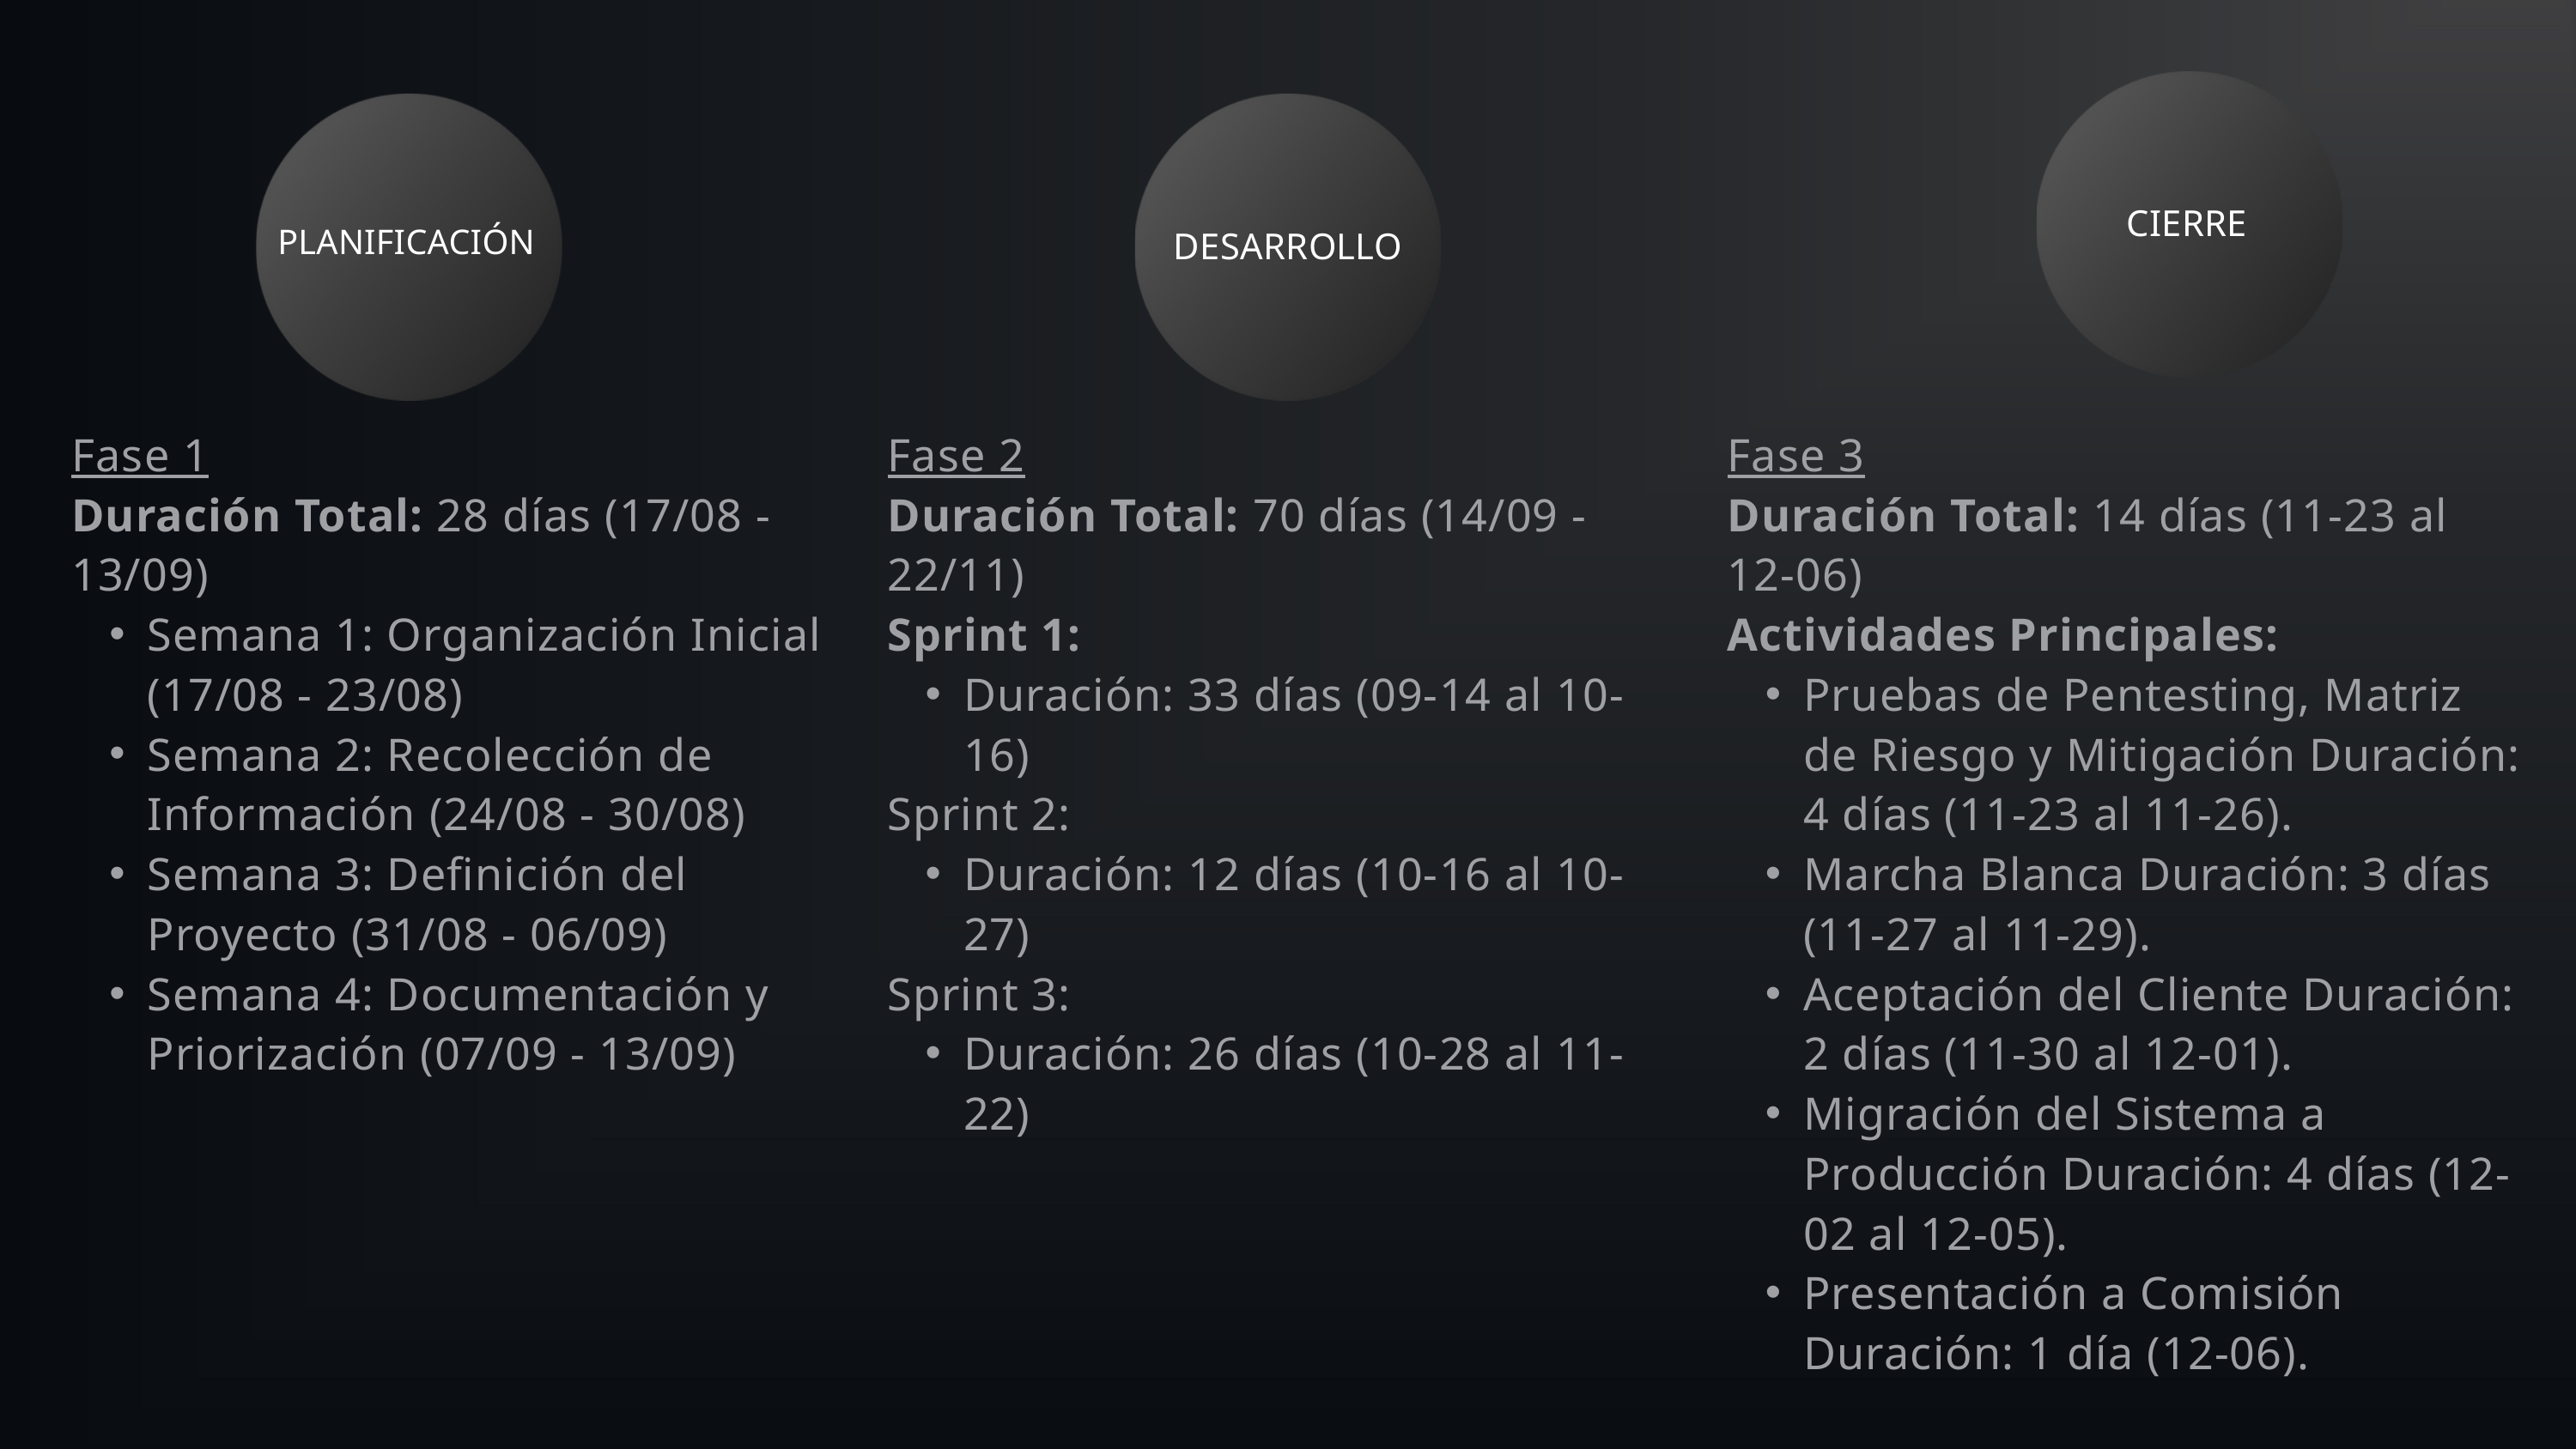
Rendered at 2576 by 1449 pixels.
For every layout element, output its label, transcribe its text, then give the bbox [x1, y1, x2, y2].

text_box Fase 2 Duración Total: 70 días (14/09 - 22/11) Sprint 1: Duración: 33 días (09-14 al 10-16) Sprint 2: Duración: 12 días (10-16 al 10-27) Sprint 3: Duración: 26 días (10-28 al 11-22) [887, 420, 1689, 1183]
text_box CIERRE [2044, 201, 2330, 244]
text_box [256, 94, 562, 401]
text_box [2036, 71, 2343, 378]
text_box Fase 3 Duración Total: 14 días (11-23 al 12-06) Actividades Principales: Pruebas de Pentesting, Matriz de Riesgo y Mitigación Duración: 4 días (11-23 al 11-26). Marcha Blanca Duración: 3 días (11-27 al 11-29). Aceptación del Cliente Duración: 2 días (11-30 al 12-01). Migración del Sistema a Producción Duración: 4 días (12-02 al 12-05). Presentación a Comisión Duración: 1 día (12-06). [1727, 420, 2529, 1449]
text_box Fase 1 Duración Total: 28 días (17/08 - 13/09) Semana 1: Organización Inicial (17/08 - 23/08) Semana 2: Recolección de Información (24/08 - 30/08) Semana 3: Definición del Proyecto (31/08 - 06/09) Semana 4: Documentación y Priorización (07/09 - 13/09) [71, 420, 872, 1080]
text_box [1134, 94, 1442, 401]
text_box [0, 0, 2576, 1449]
text_box DESARROLLO [1145, 224, 1431, 267]
text_box PLANIFICACIÓN [264, 221, 550, 262]
